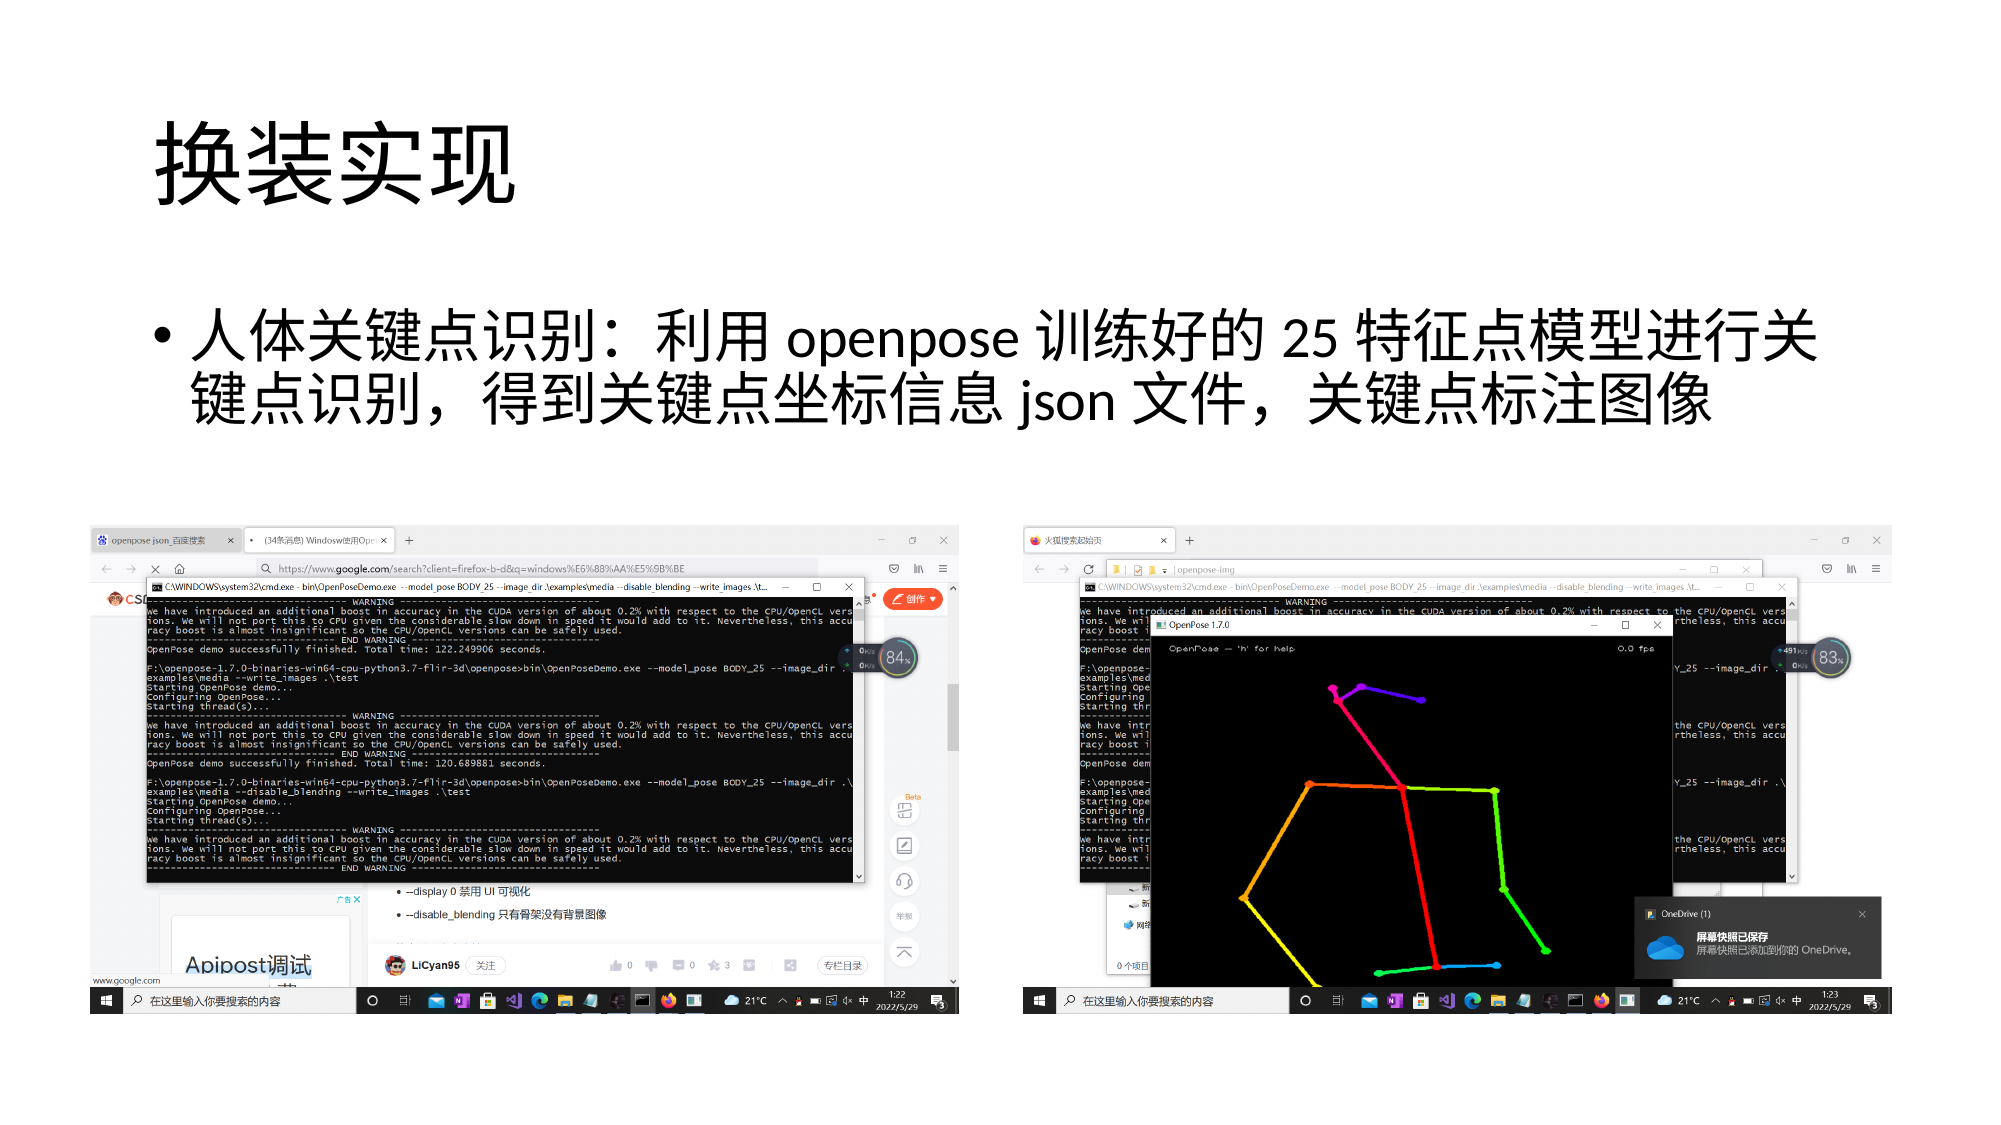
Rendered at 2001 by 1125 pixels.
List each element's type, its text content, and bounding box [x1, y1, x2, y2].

list 人体关键点识别：利用openpose训练好的25特征点模型进行关键点识别，得到关键点坐标信息json文件，关键点标注图像 [137, 299, 1863, 1014]
picture [90, 525, 959, 1014]
picture [1023, 525, 1892, 1014]
title 换装实现 [137, 59, 1863, 278]
